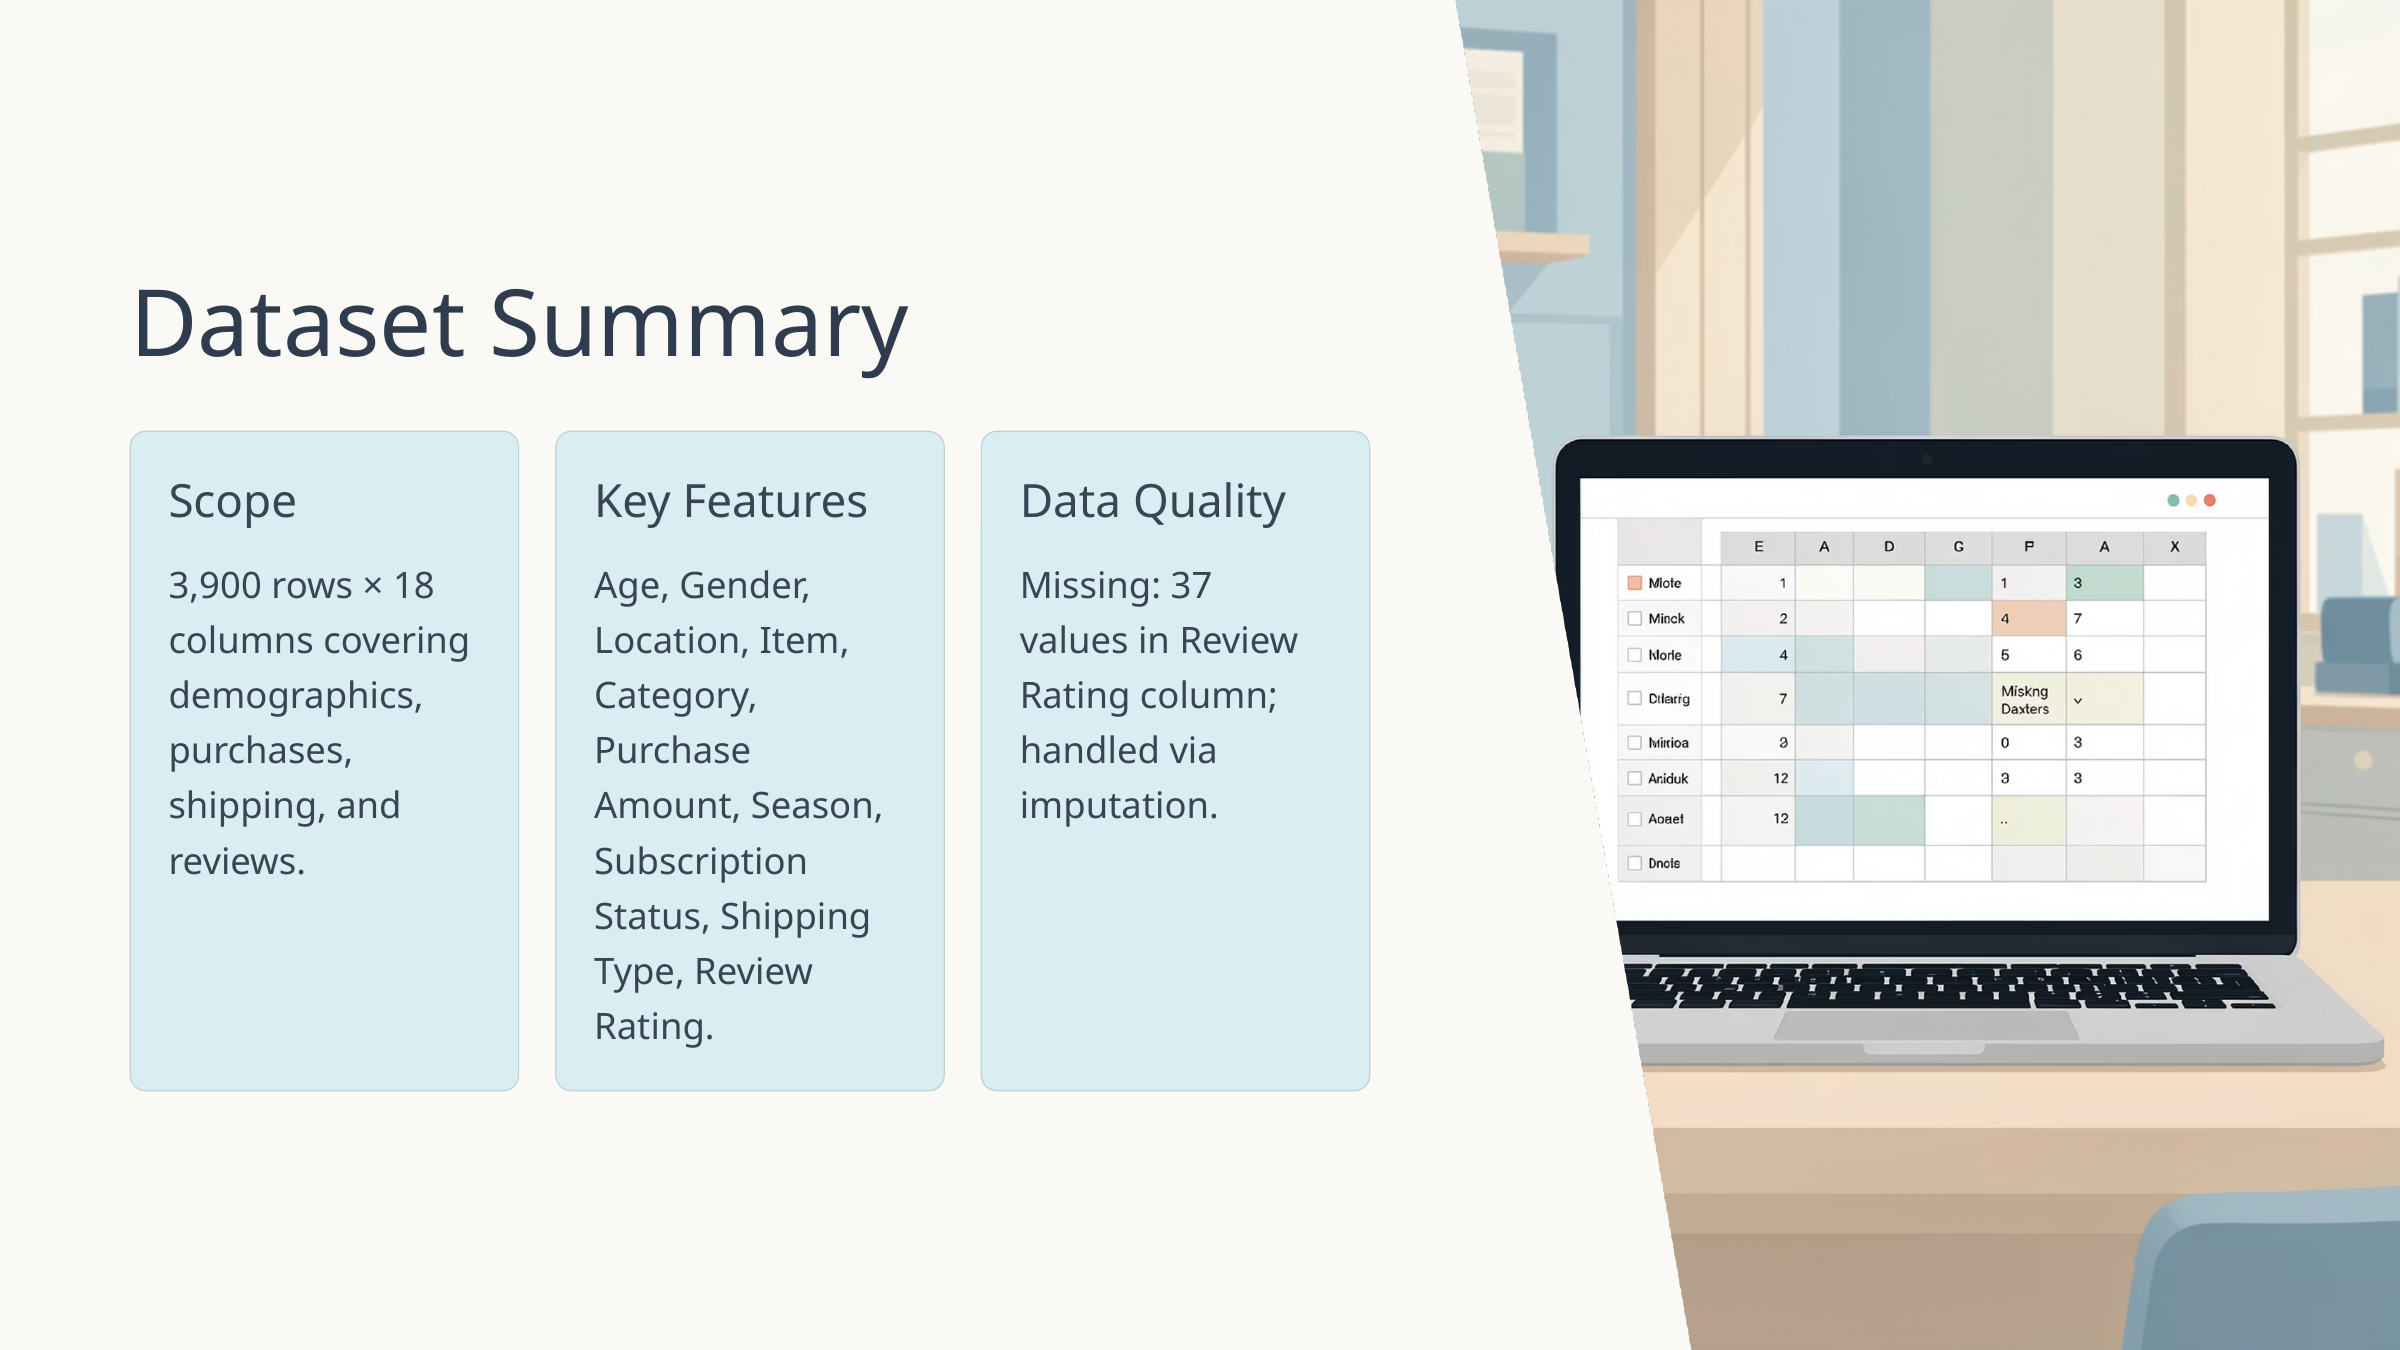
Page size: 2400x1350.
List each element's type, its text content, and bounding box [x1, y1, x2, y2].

picture [1454, 0, 2400, 1350]
text_box Key Features [594, 469, 906, 528]
text_box [130, 431, 519, 1091]
text_box Scope [168, 469, 481, 528]
text_box 3,900 rows × 18 columns covering demographics, purchases, shipping, and reviews. [168, 550, 481, 885]
text_box [981, 431, 1370, 1091]
text_box Missing: 37 values in Review Rating column; handled via imputation. [1019, 550, 1332, 774]
text_box Age, Gender, Location, Item, Category, Purchase Amount, Season, Subscription Status, Shipping Type, Review Rating. [594, 550, 906, 1053]
text_box [555, 431, 945, 1091]
text_box Data Quality [1019, 469, 1332, 528]
text_box Dataset Summary [130, 259, 1061, 376]
